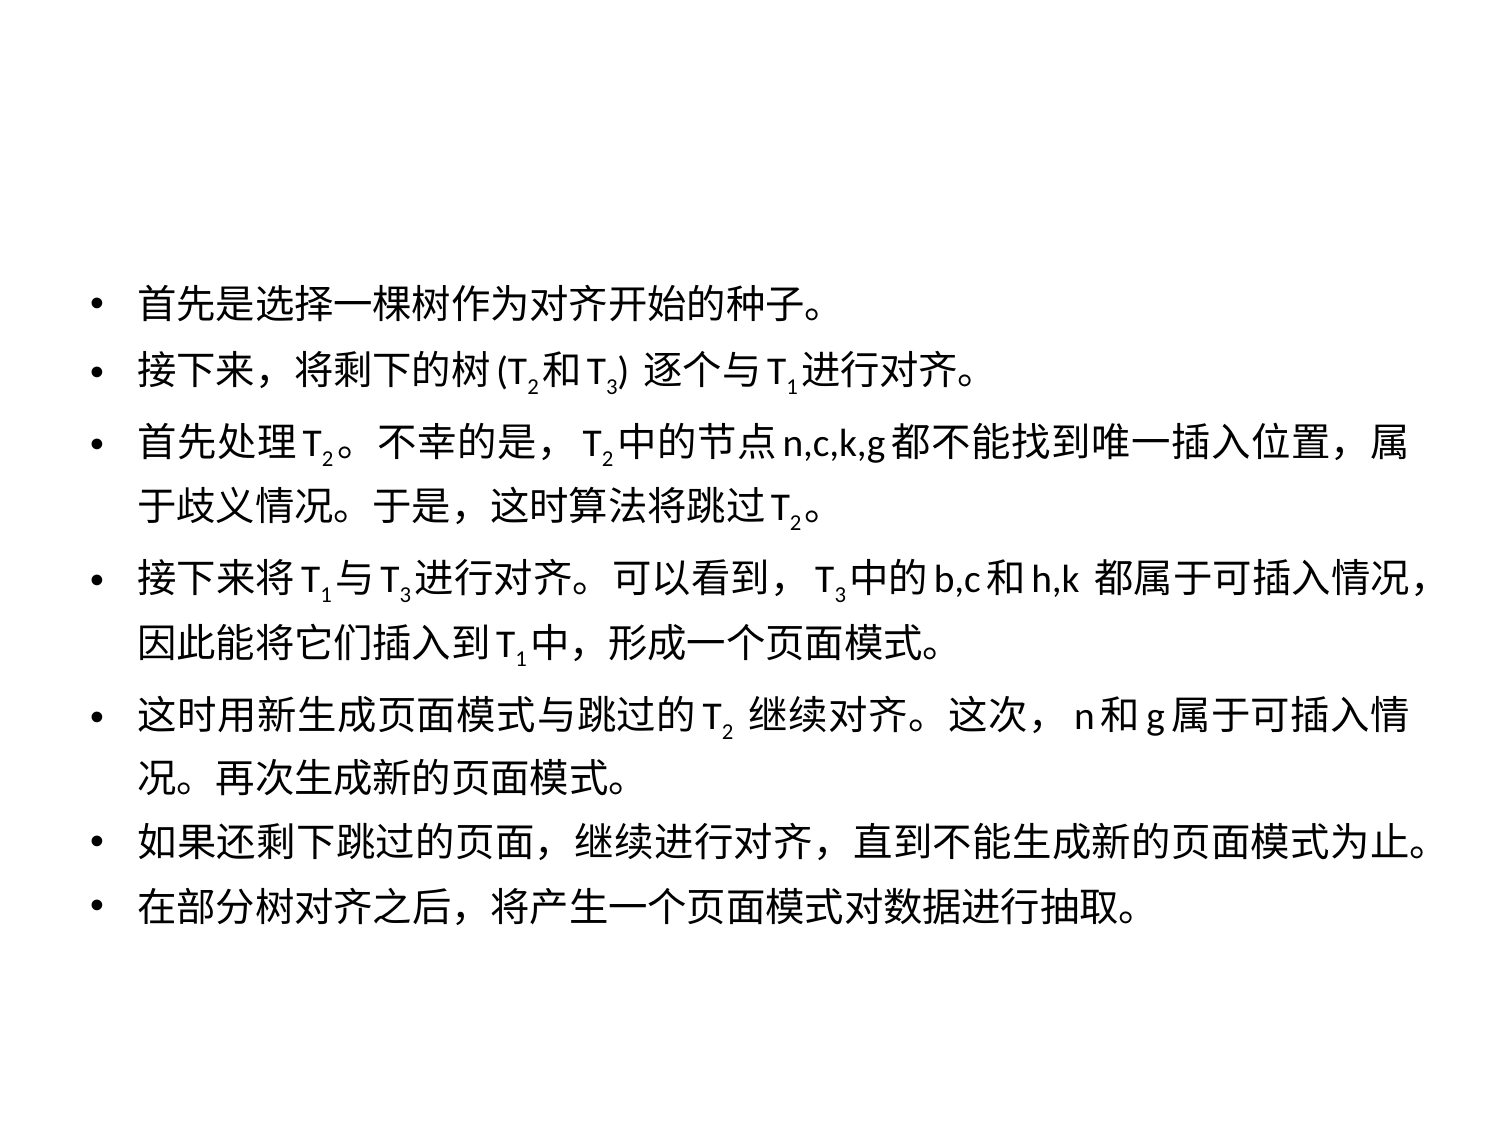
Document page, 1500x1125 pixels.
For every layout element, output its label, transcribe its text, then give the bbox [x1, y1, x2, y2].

list 首先是选择一棵树作为对齐开始的种子。 接下来，将剩下的树(T2和T3) 逐个与T1进行对齐。 首先处理T2。不幸的是，T2中的节点n,c,k,g都不能找到唯一插入位置，属于歧义情况。于是，这时算法将跳过T2。 接下来将T1与T3进行对齐。可以看到，T3中的b,c和h,k 都属于可插入情况，因此能将它们插入到T1中，形成一个页面模式。 这时用新生成页面模式与跳过的T2 继续对齐。这次，n和g属于可插入情况。再次生成新的页面模式。 如果还剩下跳过的页面，继续进行对齐，直到不能生成新的页面模式为止。 在部分树对齐之后，将产生一个页面模式对数据进行抽取。 [75, 262, 1425, 1005]
